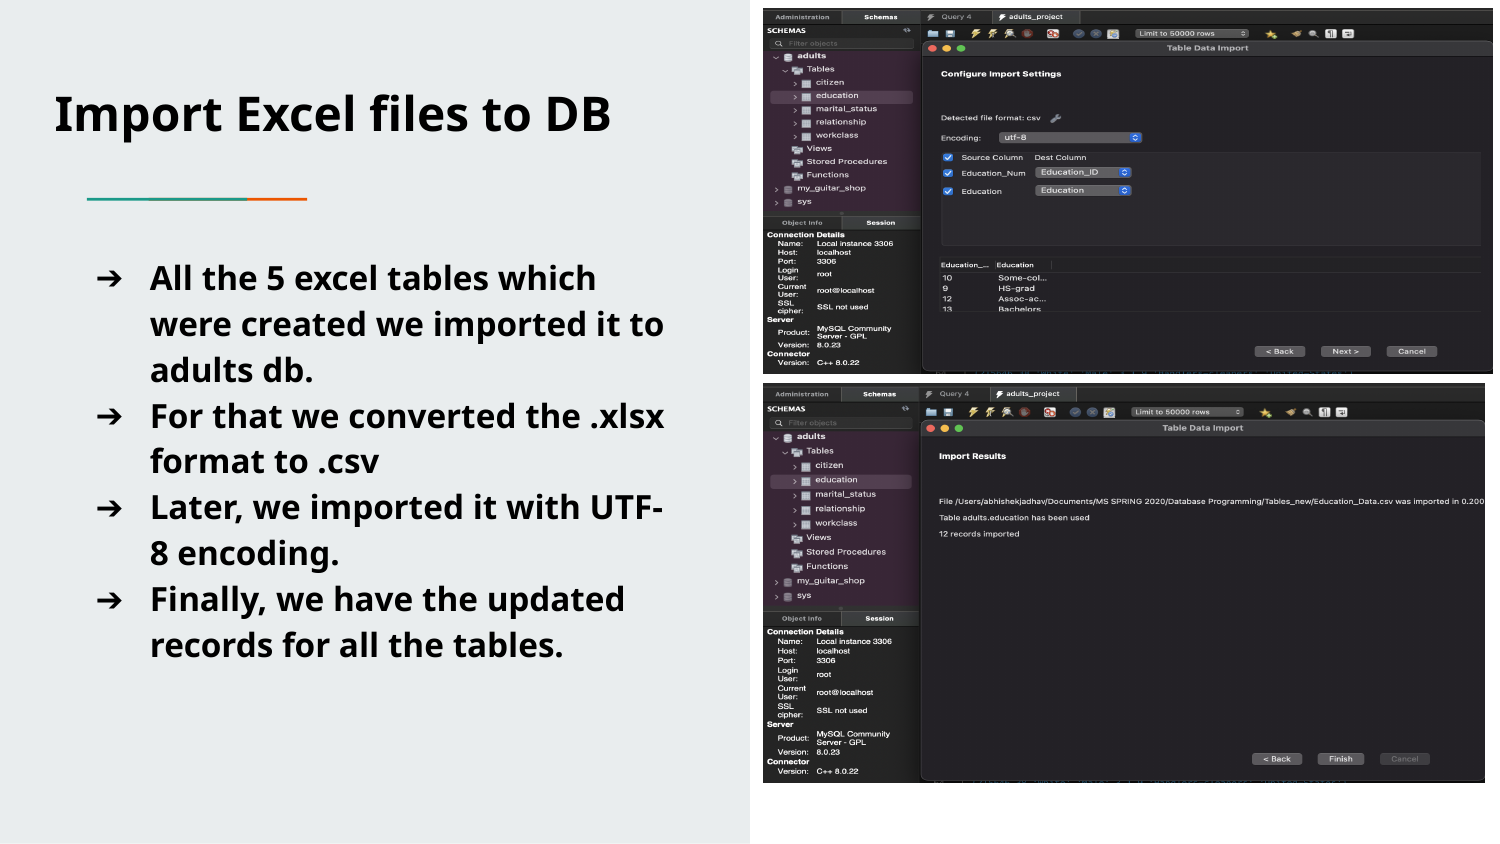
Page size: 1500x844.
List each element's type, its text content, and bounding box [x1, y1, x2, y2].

picture [762, 383, 1485, 784]
text_box All the 5 excel tables which were created we imported it to adults db. For that we converted the .xlsx format to .csv Later, we imported it with UTF-8 encoding. Finally, we have the updated records for all the tables. [59, 236, 687, 680]
picture [762, 7, 1493, 374]
title Import Excel files to DB [39, 54, 704, 170]
